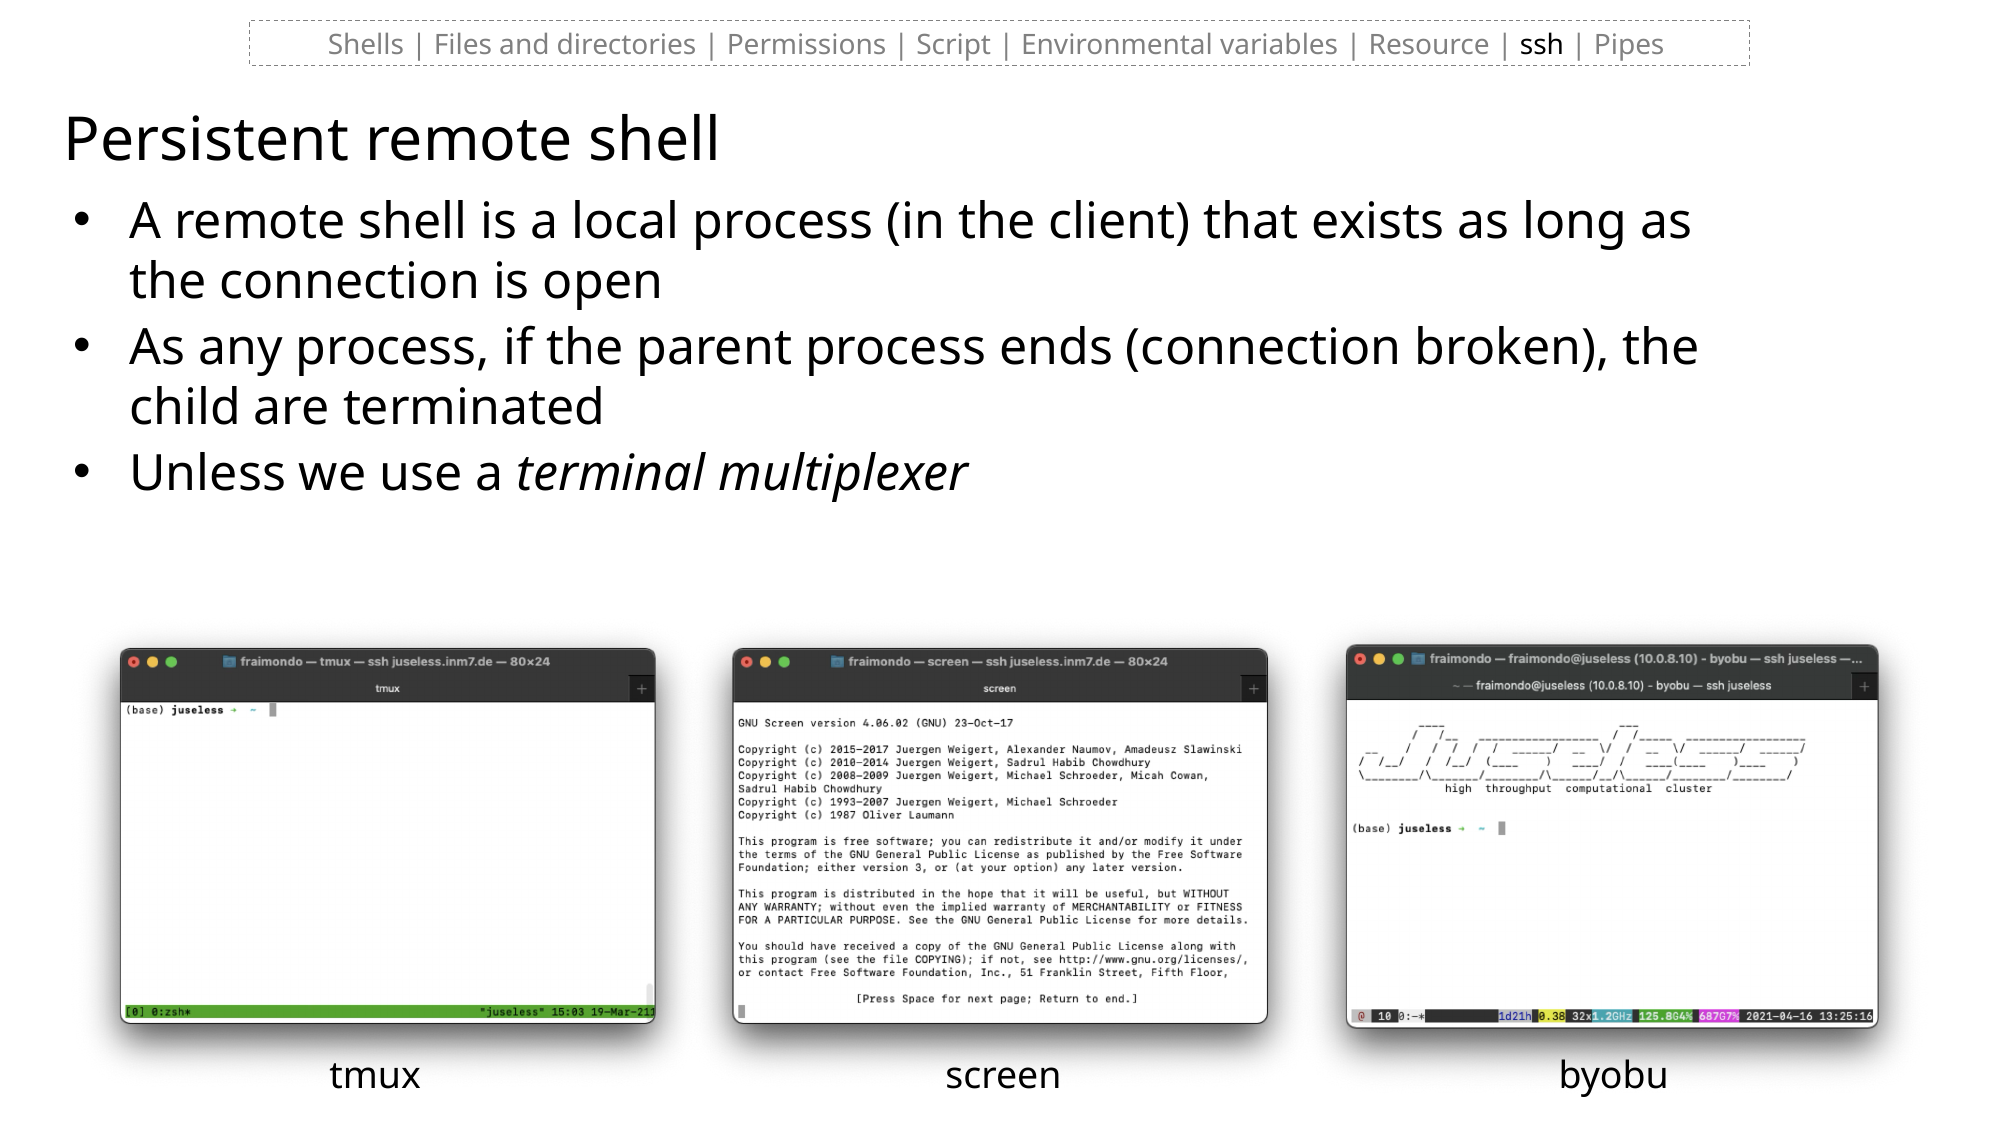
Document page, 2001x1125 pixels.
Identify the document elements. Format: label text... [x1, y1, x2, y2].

title Persistent remote shell [48, 100, 1760, 181]
text_box Shells | Files and directories | Permissions | Script | Environmental variables | Resource | ssh | Pipes [249, 20, 1750, 66]
text_box A remote shell is a local process (in the client) that exists as long as the connection is open As any process, if the parent process ends (connection broken), the child are terminated Unless we use a terminal multiplexer [58, 180, 1790, 509]
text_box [68, 609, 1932, 1106]
